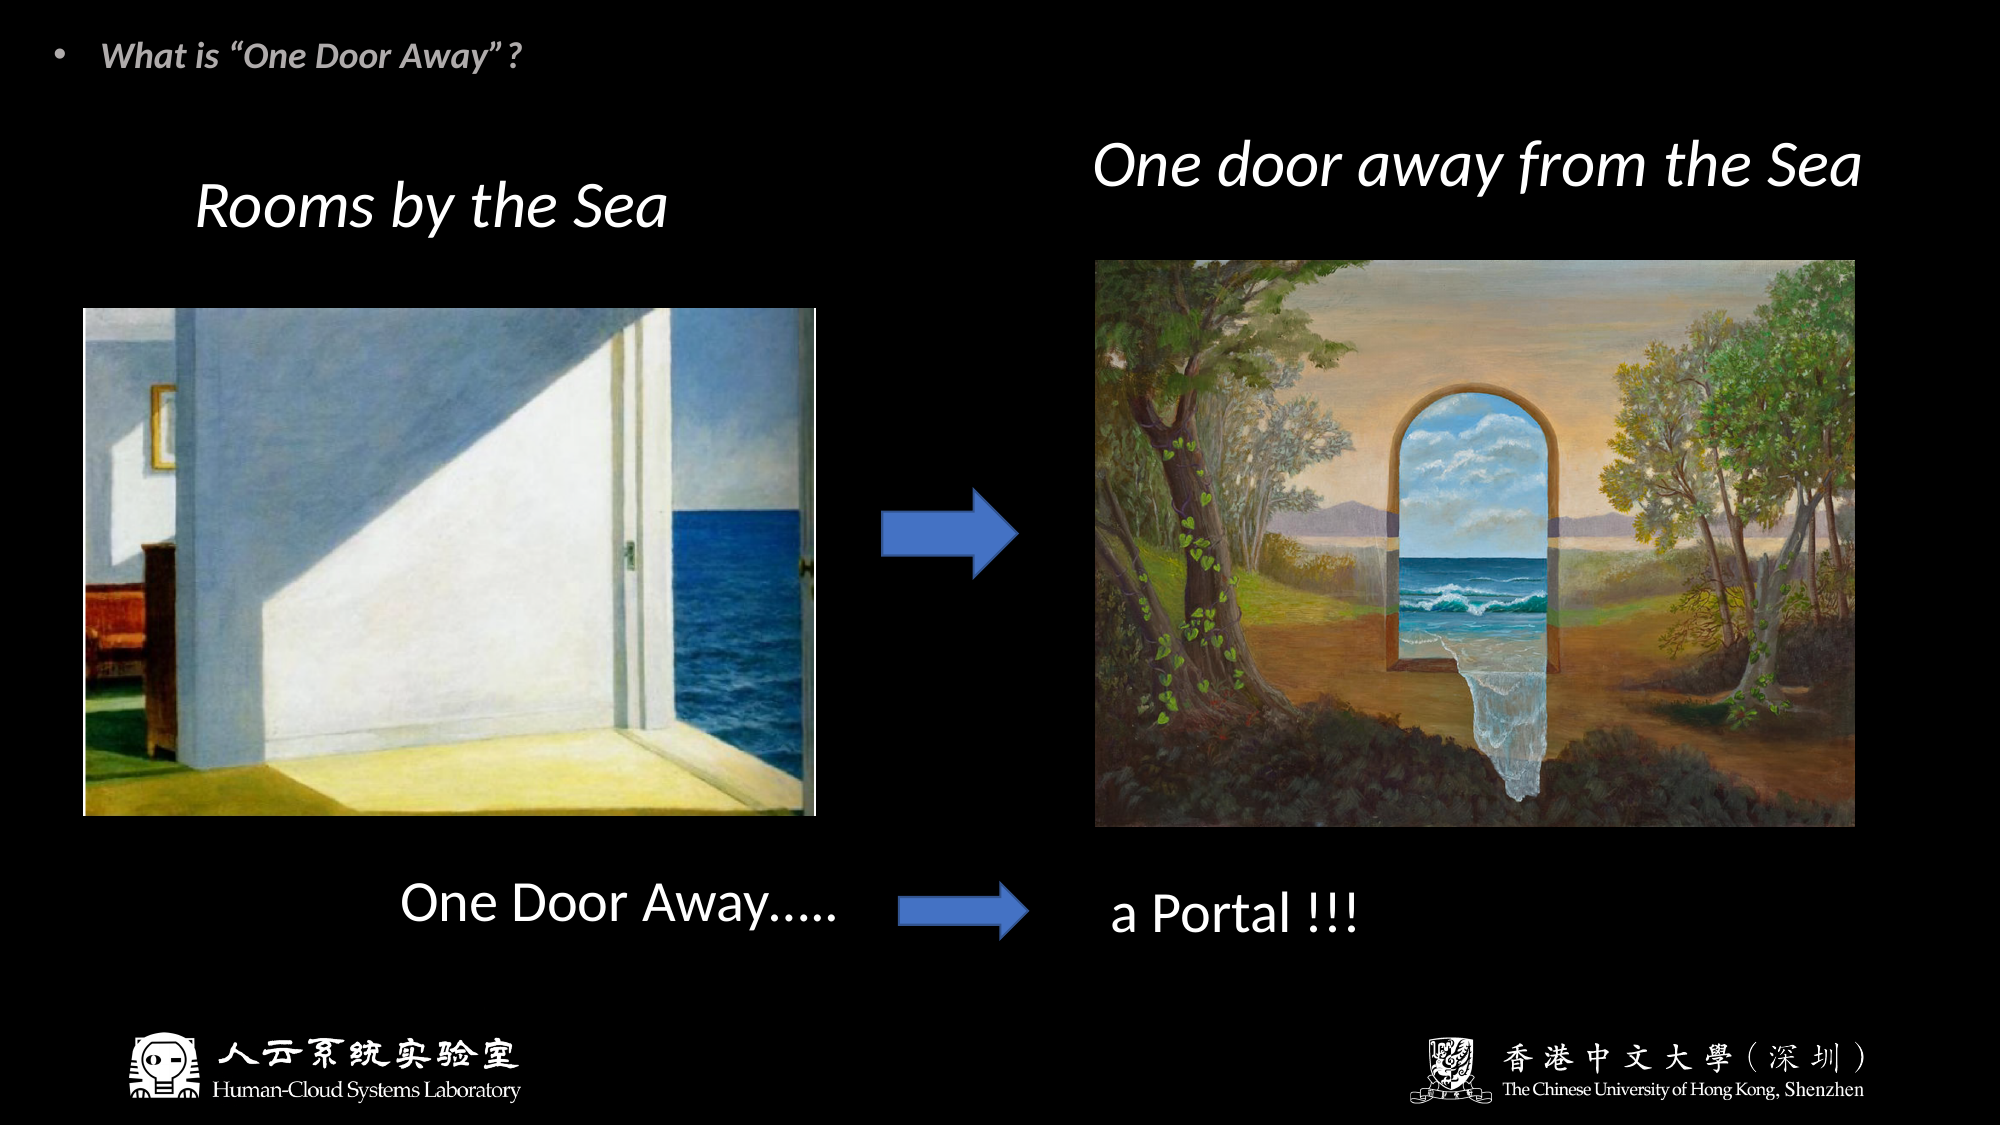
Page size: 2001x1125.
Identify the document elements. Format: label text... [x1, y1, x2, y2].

picture [129, 1032, 200, 1098]
text_box What is “One Door Away”? [38, 23, 751, 83]
picture [211, 1007, 521, 1115]
picture [1500, 1039, 1865, 1105]
text_box One door away from the Sea [1077, 111, 1184, 207]
text_box a Portal !!! [1095, 866, 1184, 952]
picture [82, 308, 816, 816]
text_box Rooms by the Sea [179, 153, 779, 248]
picture [1095, 260, 1855, 827]
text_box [1184, 72, 2000, 962]
text_box [897, 880, 1030, 942]
text_box One Door Away….. [385, 855, 899, 941]
text_box [881, 487, 1020, 580]
picture [1408, 1034, 1499, 1114]
